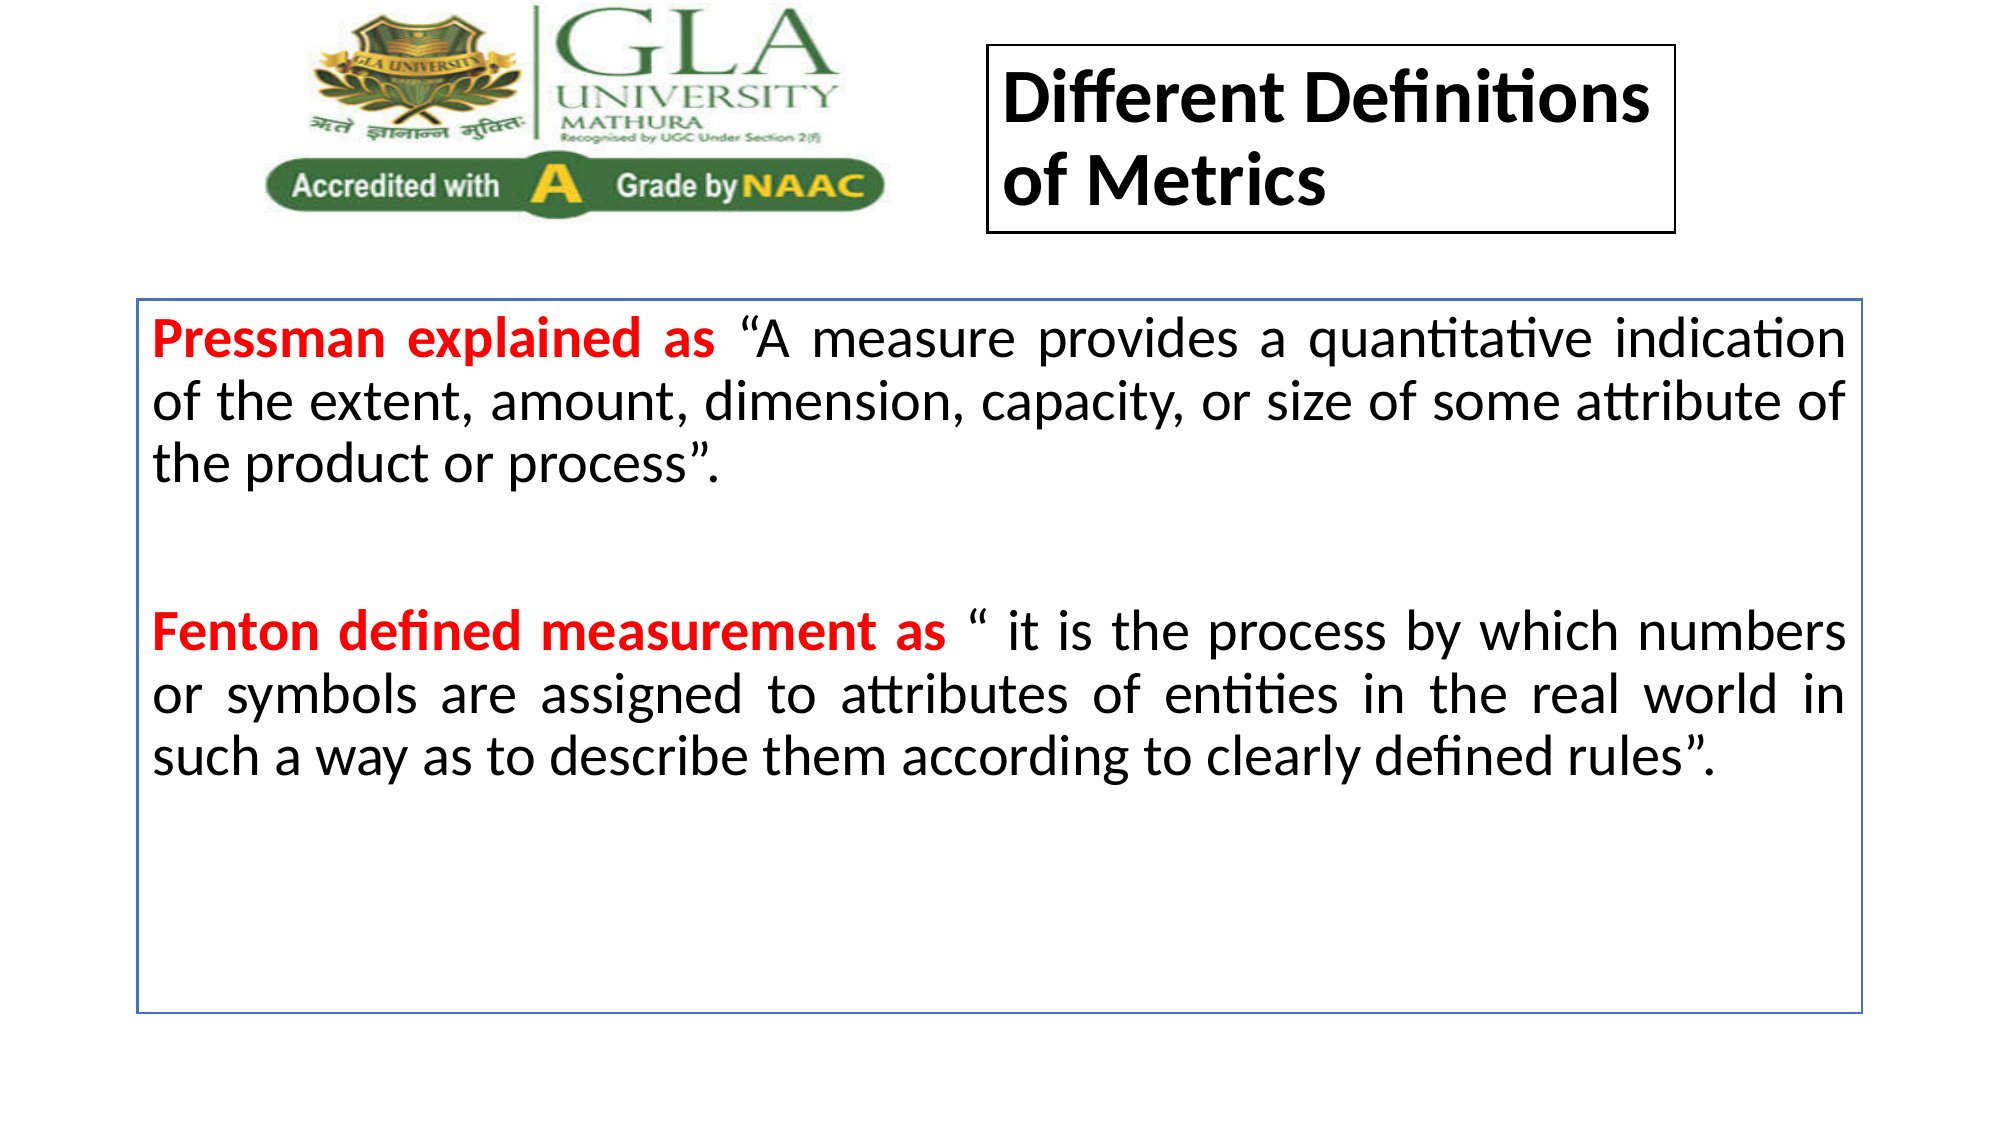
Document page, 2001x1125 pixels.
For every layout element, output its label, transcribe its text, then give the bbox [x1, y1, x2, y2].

title Different Definitions of Metrics [986, 44, 1676, 234]
list Pressman explained as “A measure provides a quantitative indication of the extent, amount, dimension, capacity, or size of some attribute of the product or process”. Fenton defined measurement as “ it is the process by which numbers or symbols are assigned to attributes of entities in the real world in such a way as to describe them according to clearly defined rules”. [136, 298, 1863, 1014]
picture [249, 3, 900, 223]
